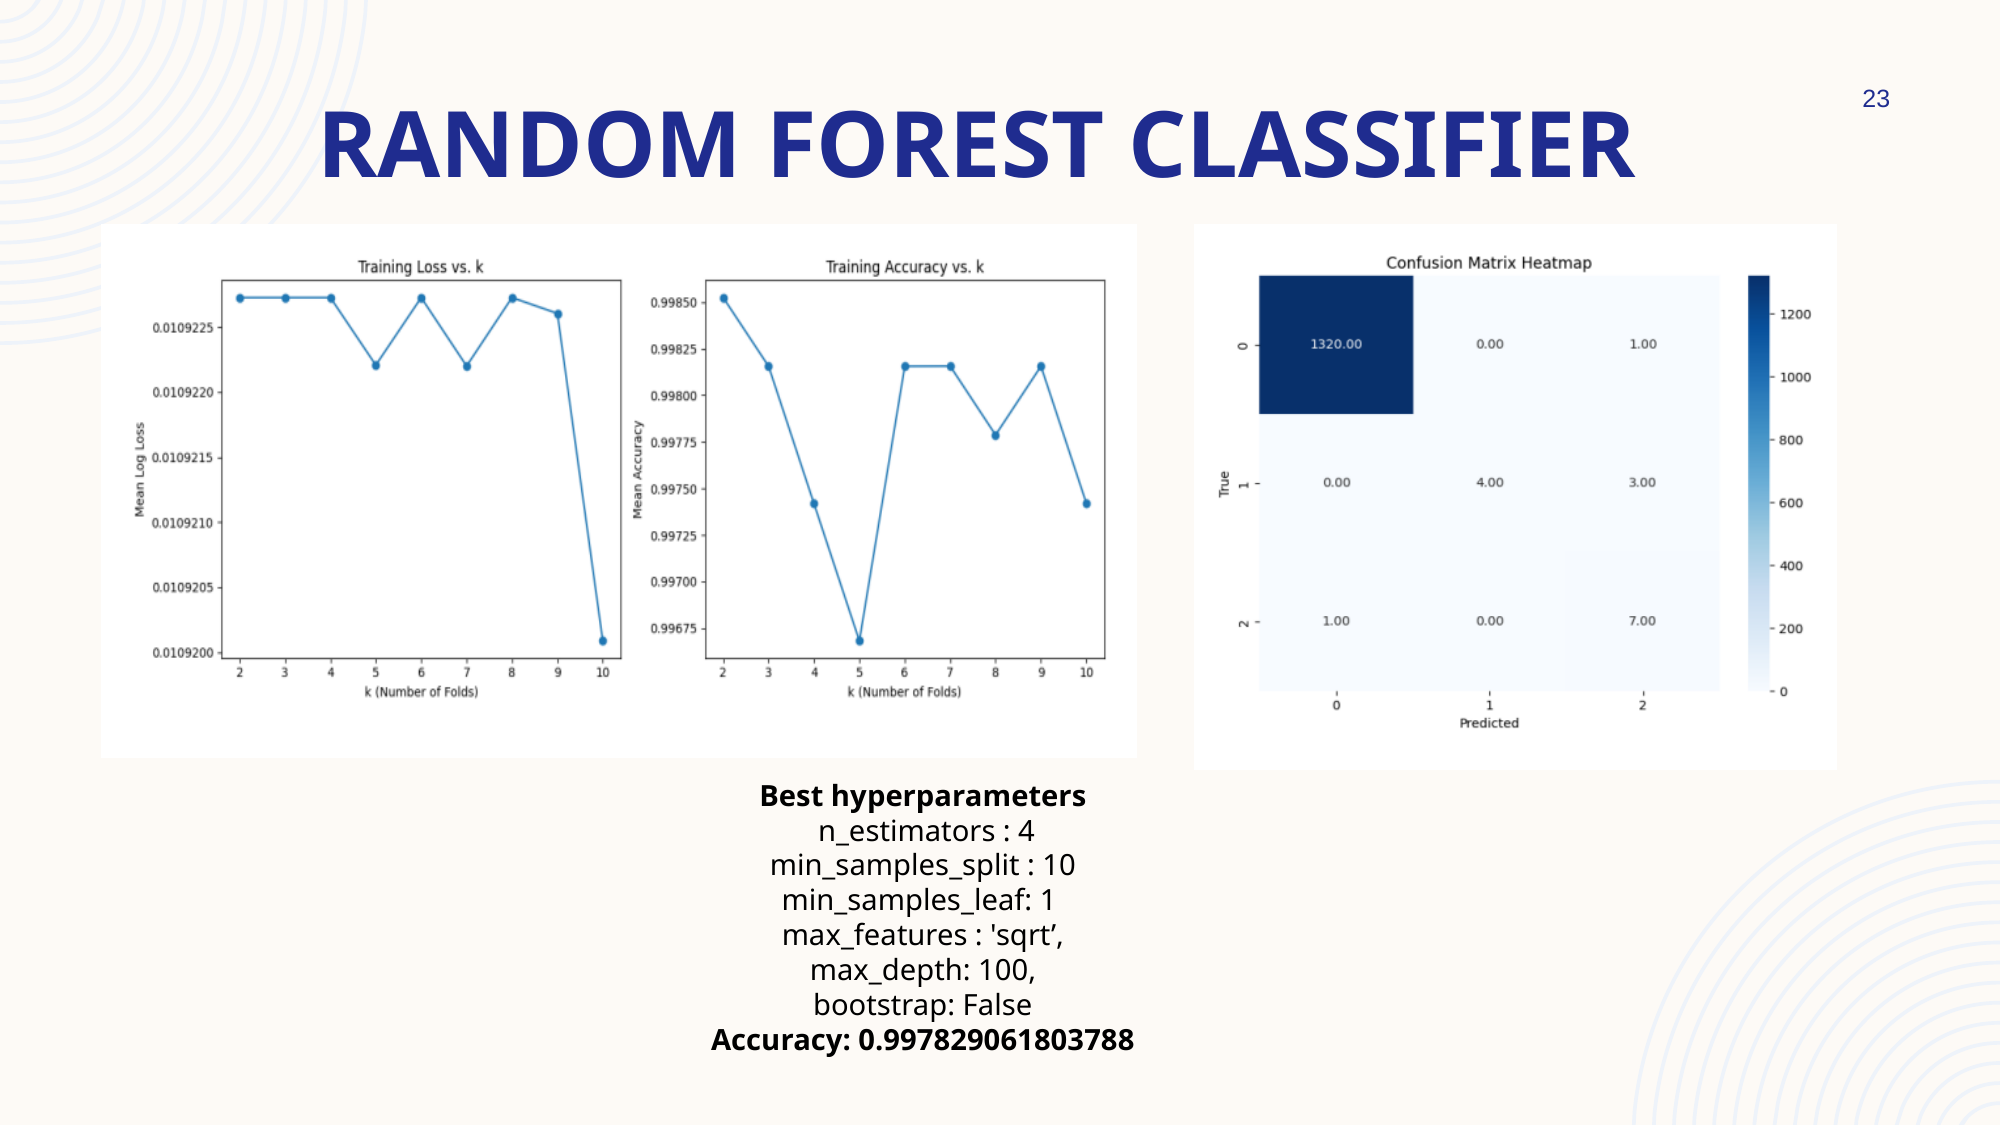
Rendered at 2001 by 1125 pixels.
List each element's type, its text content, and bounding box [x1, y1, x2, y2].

picture [1194, 224, 1837, 770]
text_box Random Forest Classifier [101, 87, 1853, 214]
picture [101, 224, 1137, 758]
text_box Best hyperparameters n_estimators : 4 min_samples_split : 10 min_samples_leaf: 1 max_features : 'sqrt’, max_depth: 100, bootstrap: False Accuracy: 0.997829061803788 [330, 769, 1516, 1064]
slide_number 23 [1795, 75, 1958, 120]
